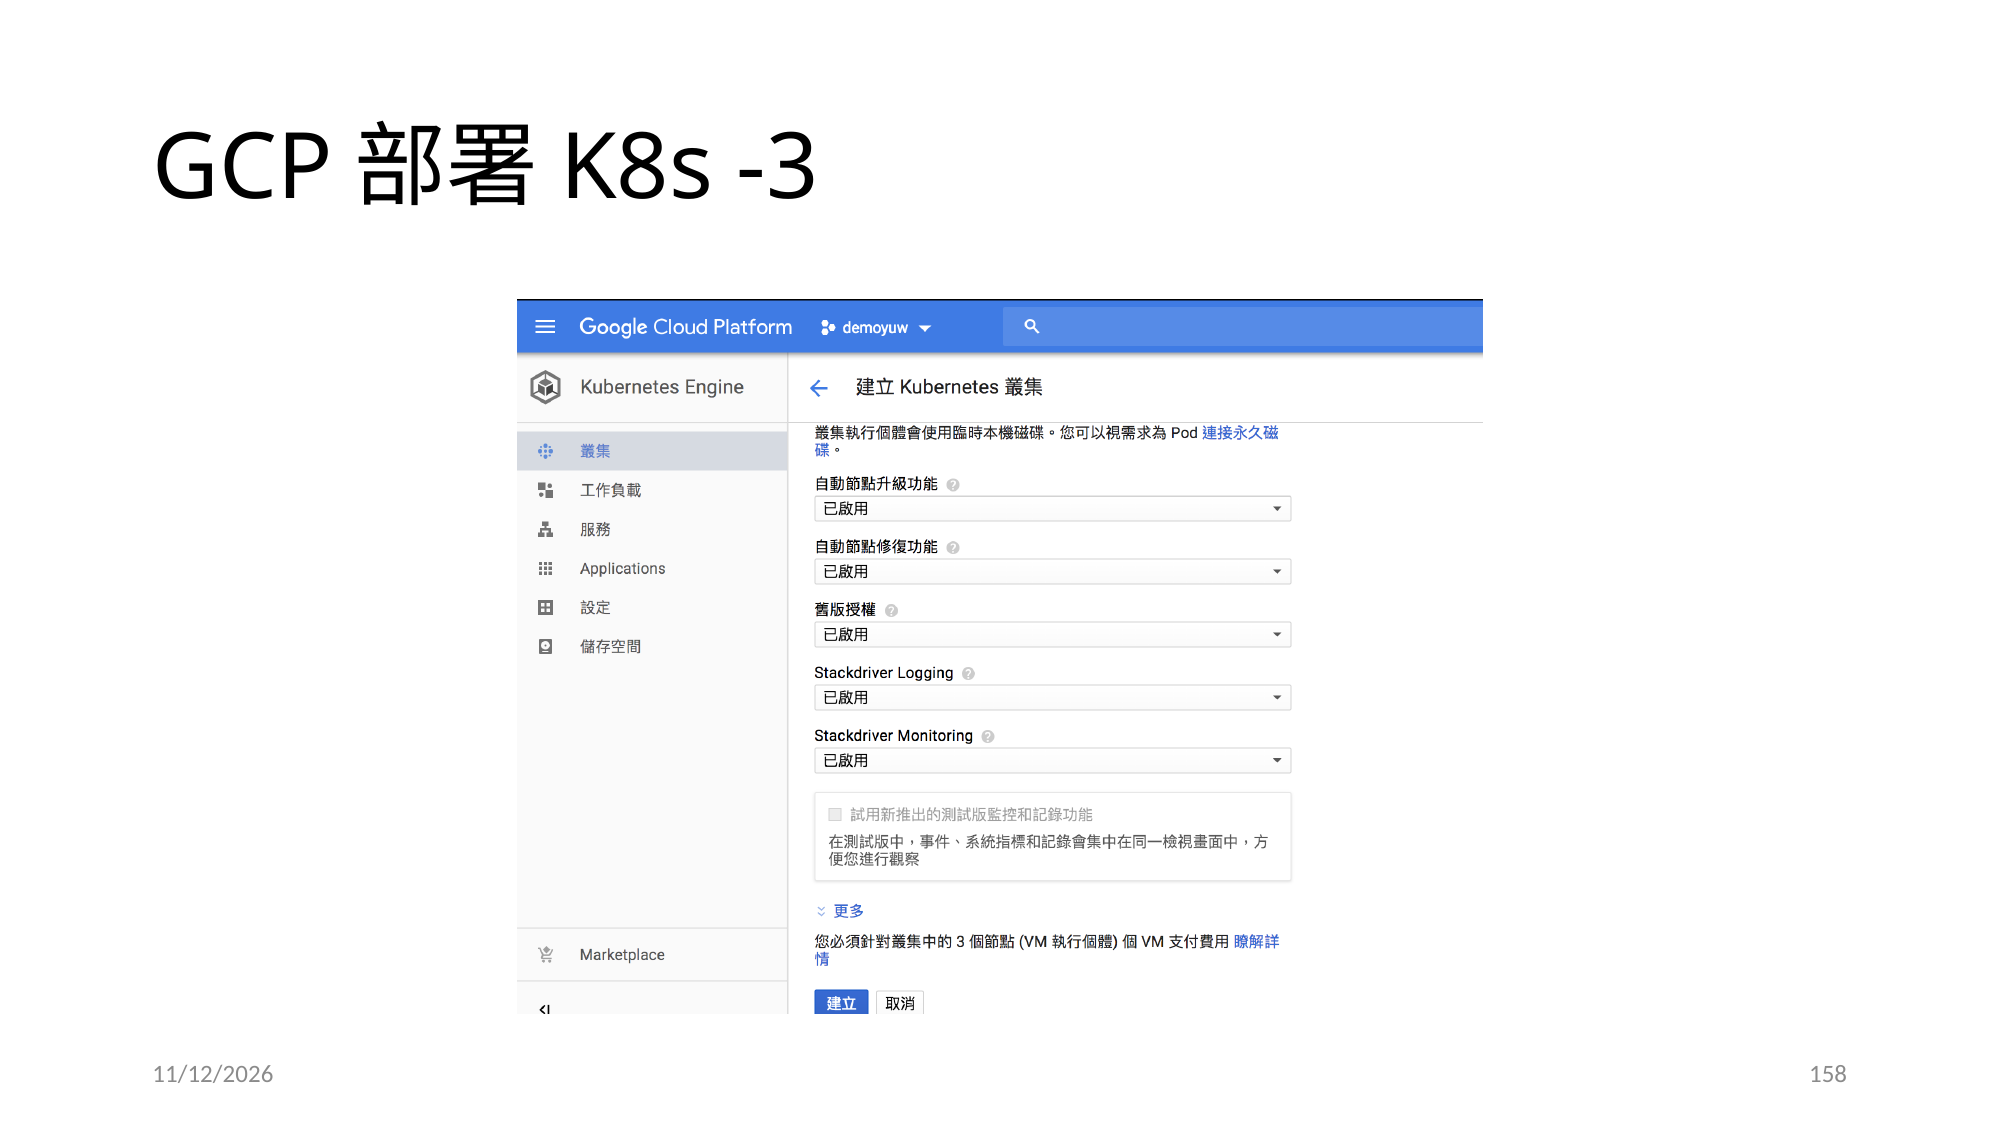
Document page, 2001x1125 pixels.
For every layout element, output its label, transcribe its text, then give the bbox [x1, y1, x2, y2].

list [517, 299, 1483, 1014]
slide_number 158 [1412, 1042, 1863, 1103]
title GCP部署K8s -3 [137, 59, 1863, 278]
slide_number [137, 1042, 588, 1103]
